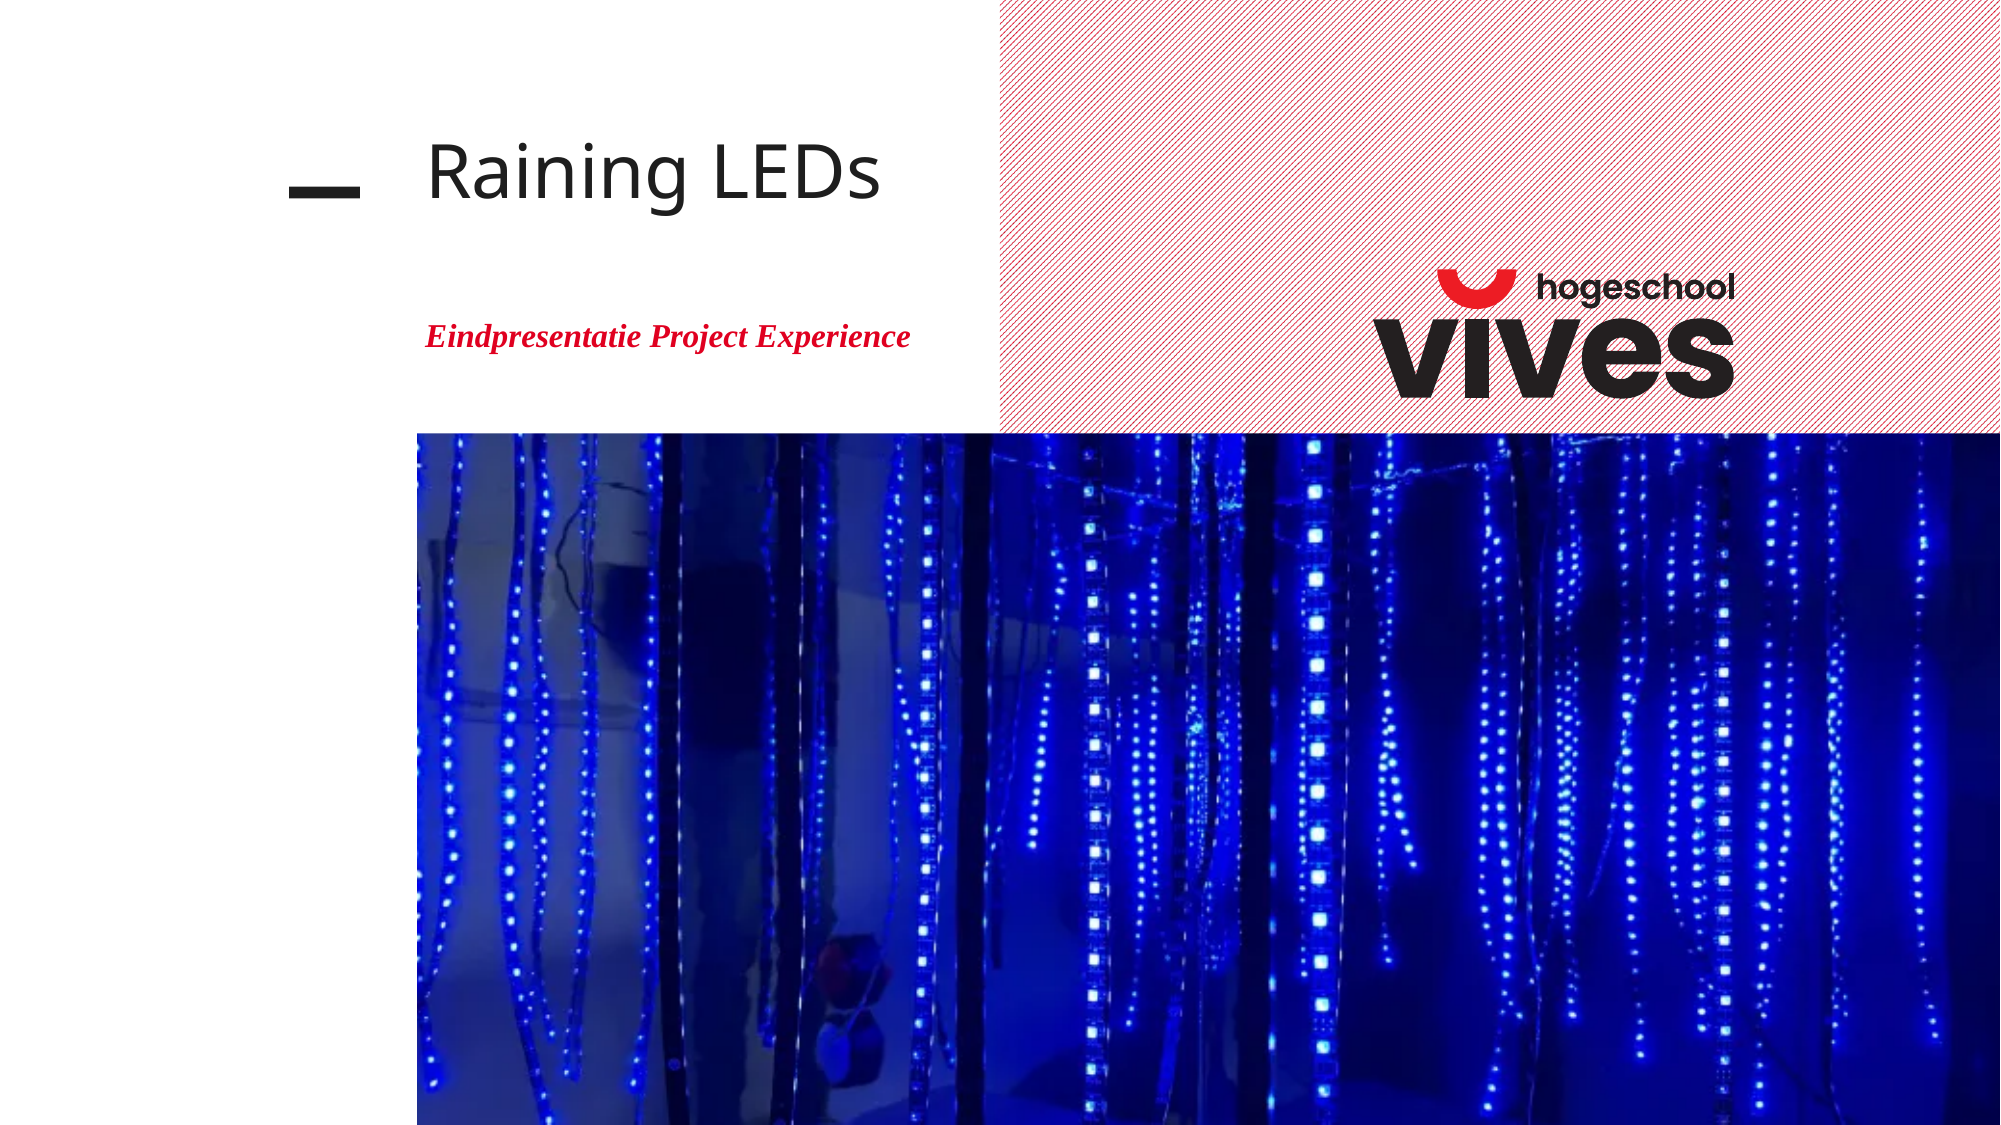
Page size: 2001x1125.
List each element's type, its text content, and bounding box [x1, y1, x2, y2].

list Eindpresentatie Project Experience [425, 307, 993, 358]
picture [417, 0, 2000, 1125]
title Raining LEDs [425, 126, 1930, 232]
